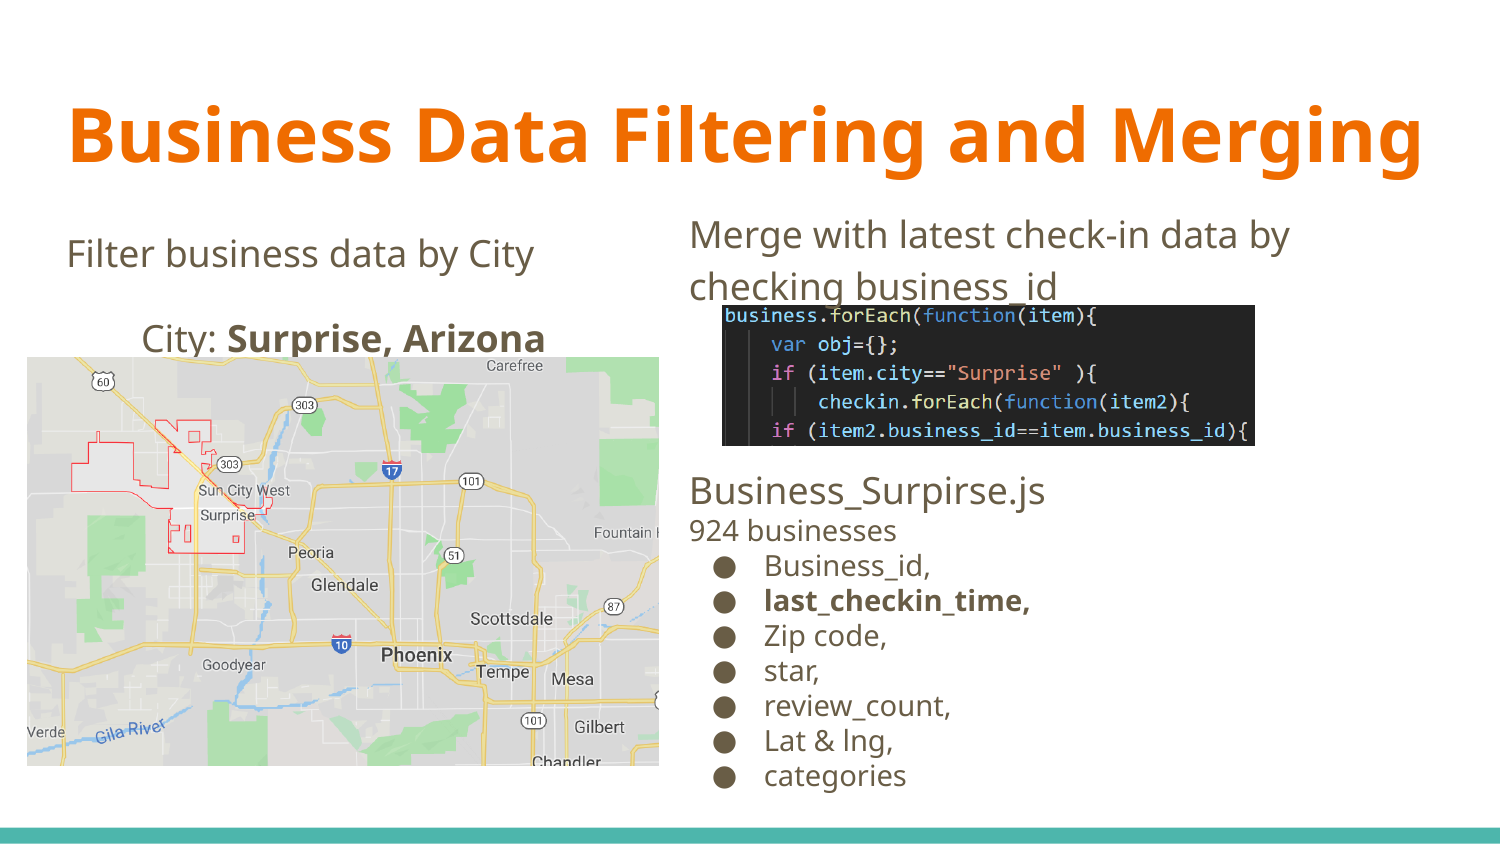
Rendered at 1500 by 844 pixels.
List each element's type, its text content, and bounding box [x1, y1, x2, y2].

text_box Business_Surpirse.js 924 businesses Business_id, last_checkin_time, Zip code, star, review_count, Lat & lng, categories [673, 445, 1380, 798]
picture [26, 357, 660, 766]
picture [722, 304, 1255, 446]
text_box Merge with latest check-in data by checking business_id [673, 189, 1420, 306]
list Filter business data by City City: Surprise, Arizona [51, 207, 625, 355]
title Business Data Filtering and Merging [51, 72, 1449, 189]
